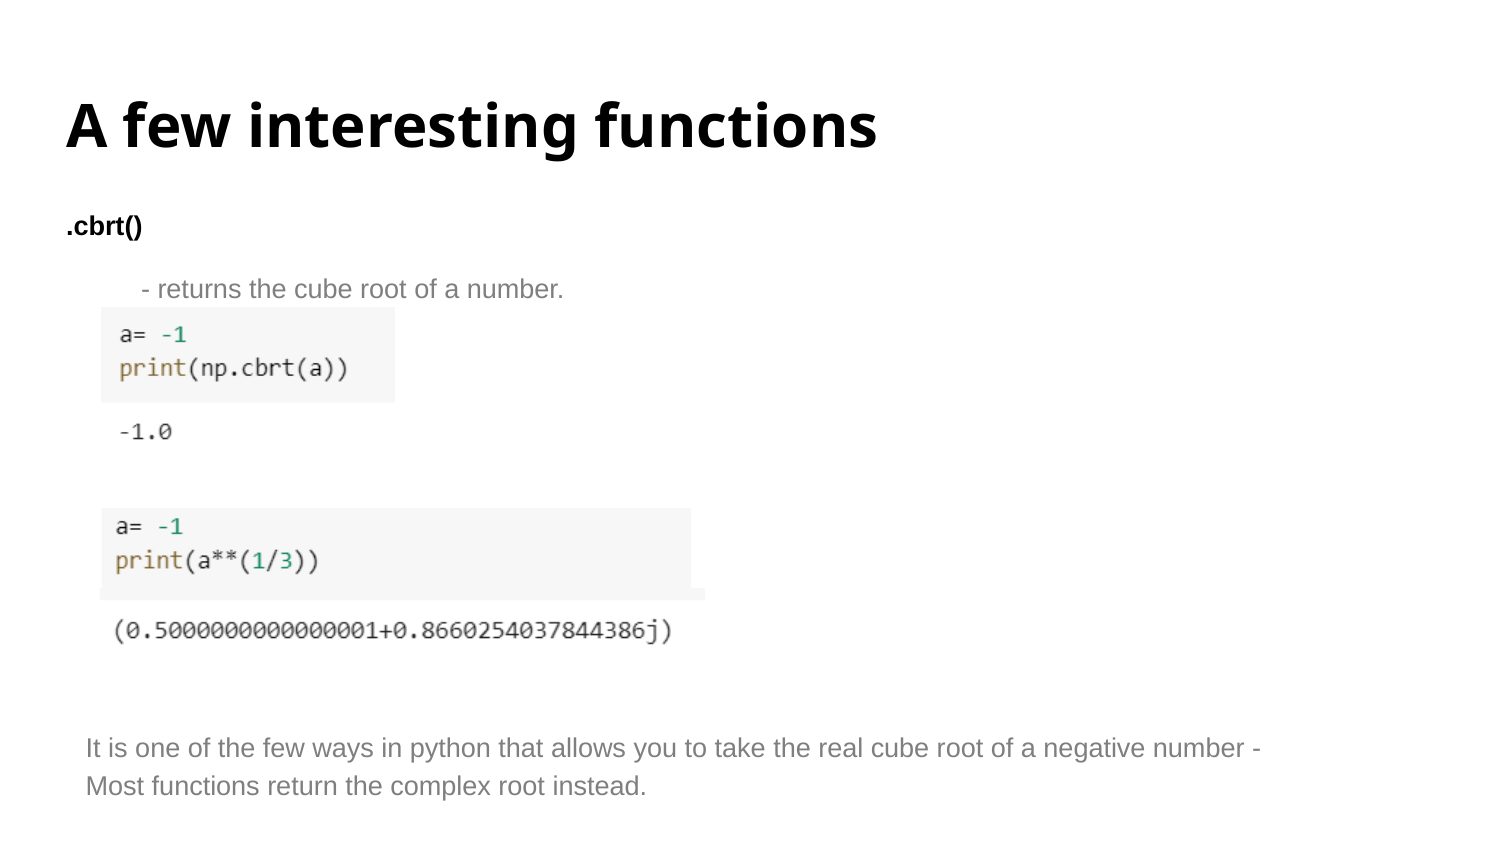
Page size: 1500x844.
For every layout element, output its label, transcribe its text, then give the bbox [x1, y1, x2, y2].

picture [99, 507, 706, 662]
title A few interesting functions [51, 72, 1449, 176]
picture [101, 307, 395, 470]
text_box It is one of the few ways in python that allows you to take the real cube root of a negative number - Most functions return the complex root instead. [70, 710, 1303, 816]
list .cbrt() - returns the cube root of a number. [51, 189, 1449, 380]
